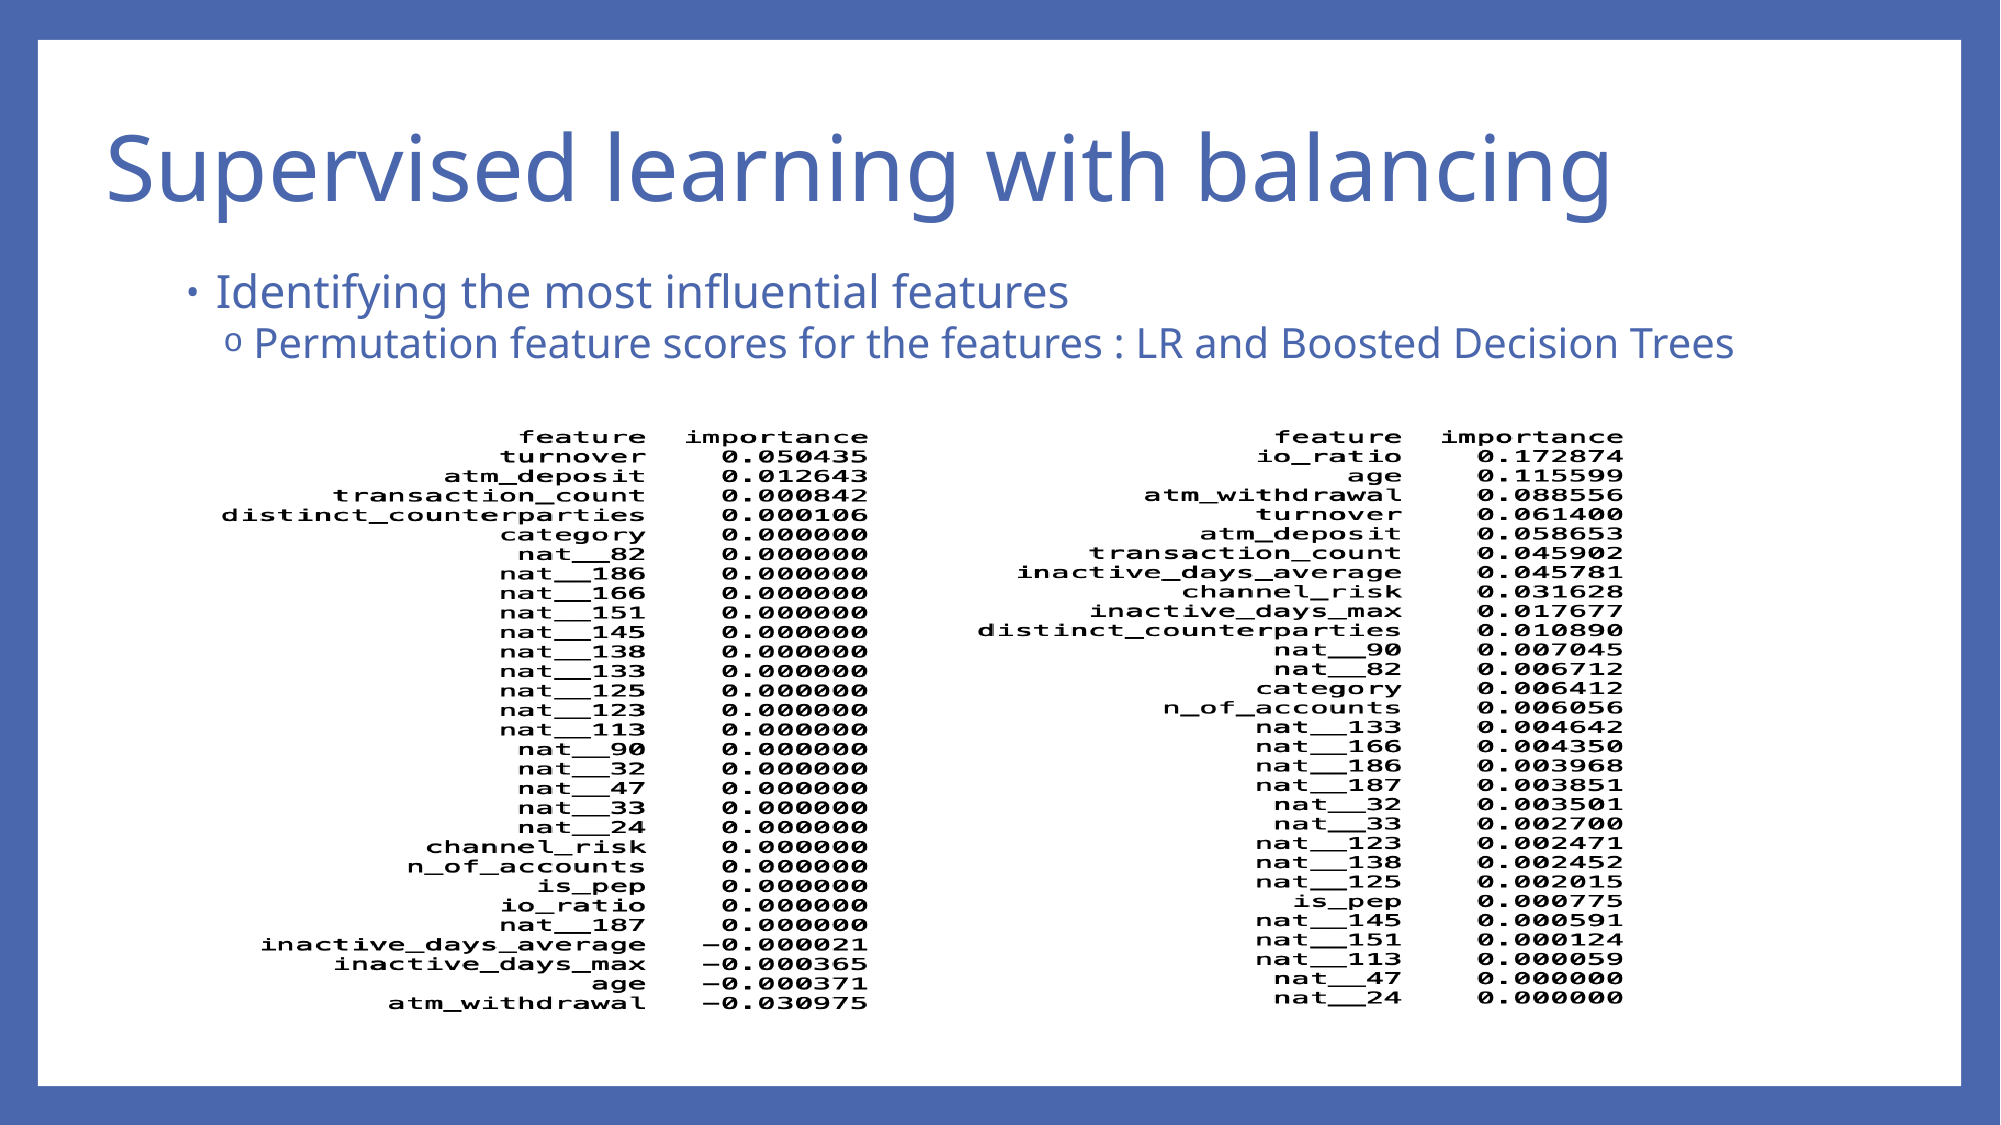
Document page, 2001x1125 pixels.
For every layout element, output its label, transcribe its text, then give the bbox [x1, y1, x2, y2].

picture [948, 430, 1659, 1018]
list Identifying the most influential features Permutation feature scores for the features : LR and Boosted Decision Trees [163, 261, 1808, 1000]
title Supervised learning with balancing [90, 51, 1808, 292]
picture [193, 430, 923, 1027]
